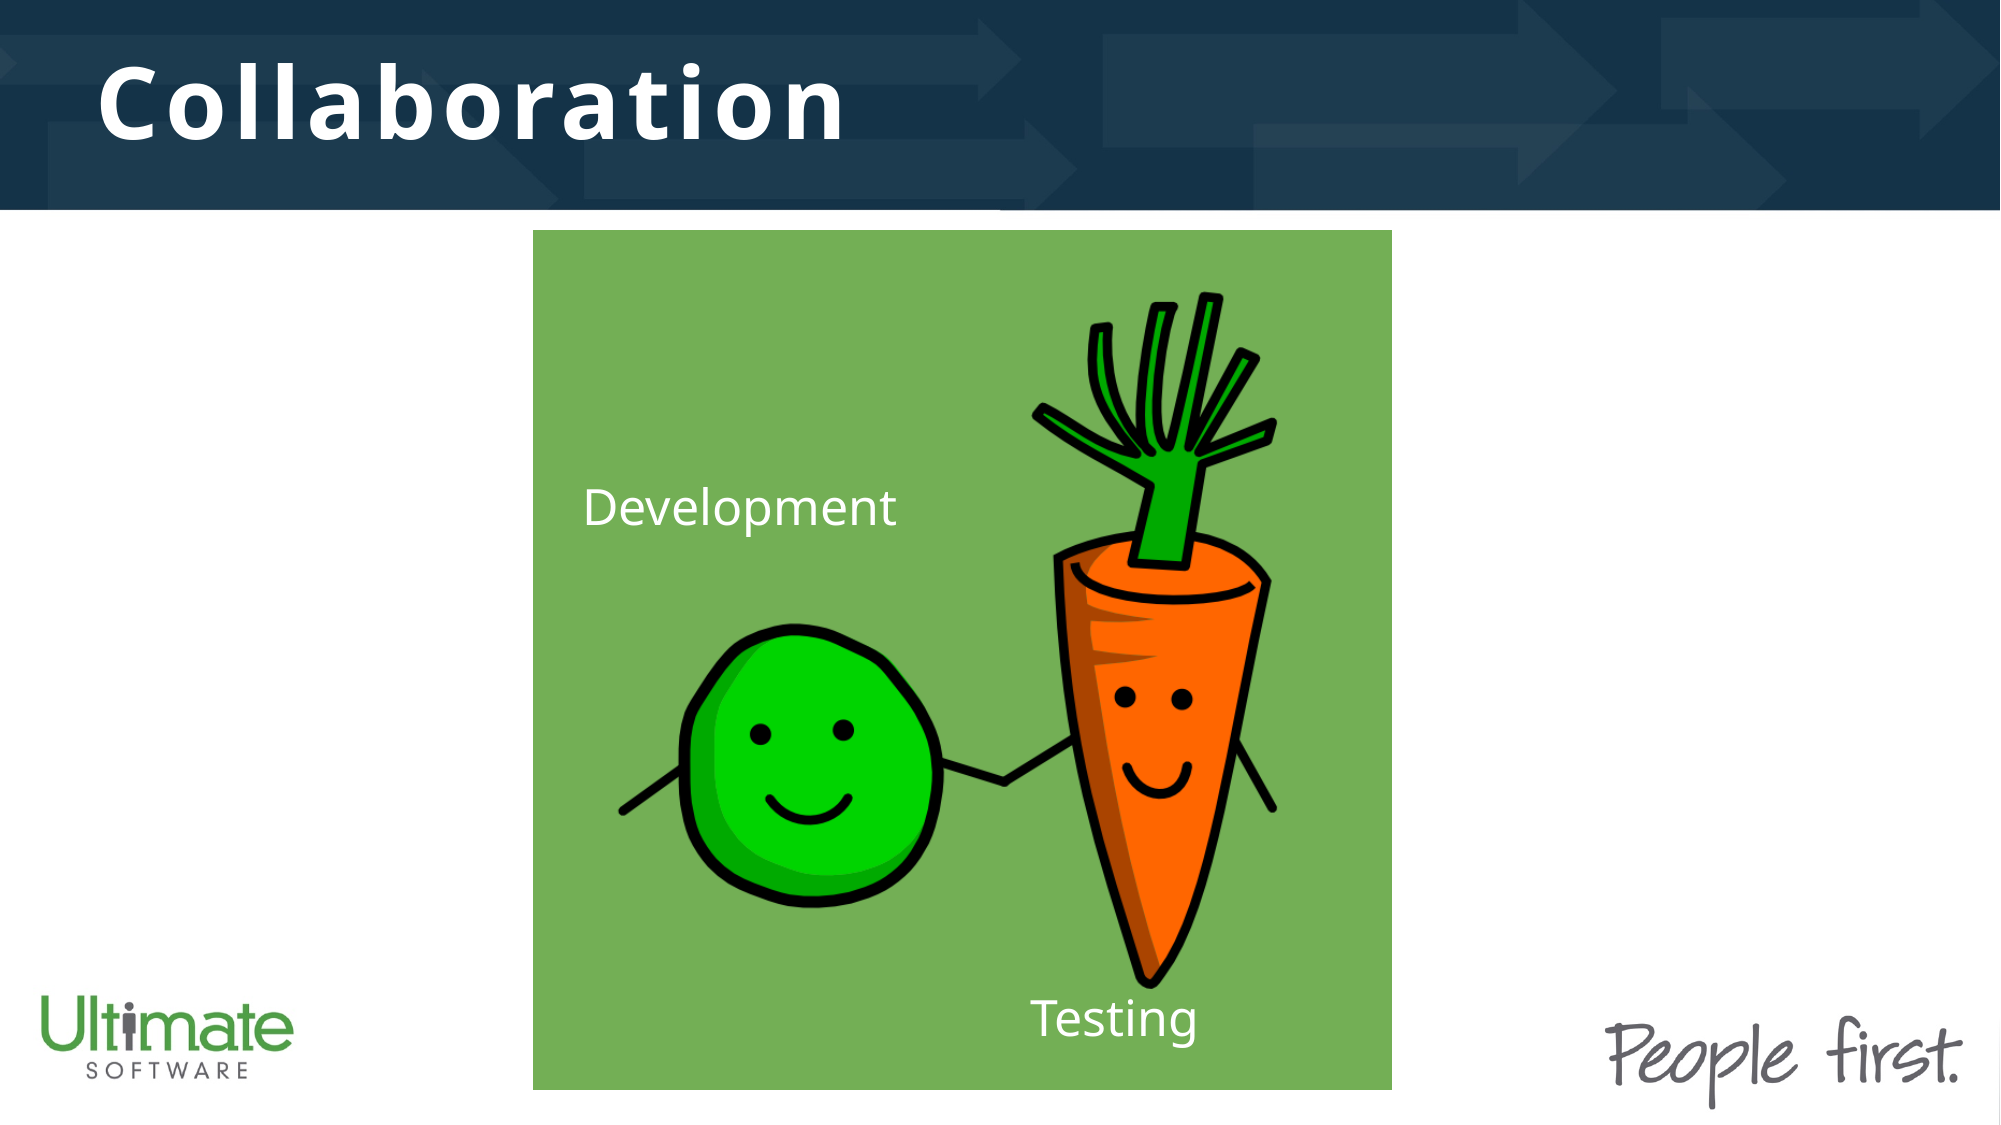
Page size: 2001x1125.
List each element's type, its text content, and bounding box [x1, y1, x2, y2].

picture [0, 0, 2000, 1125]
list Collaboration [80, 49, 1914, 166]
